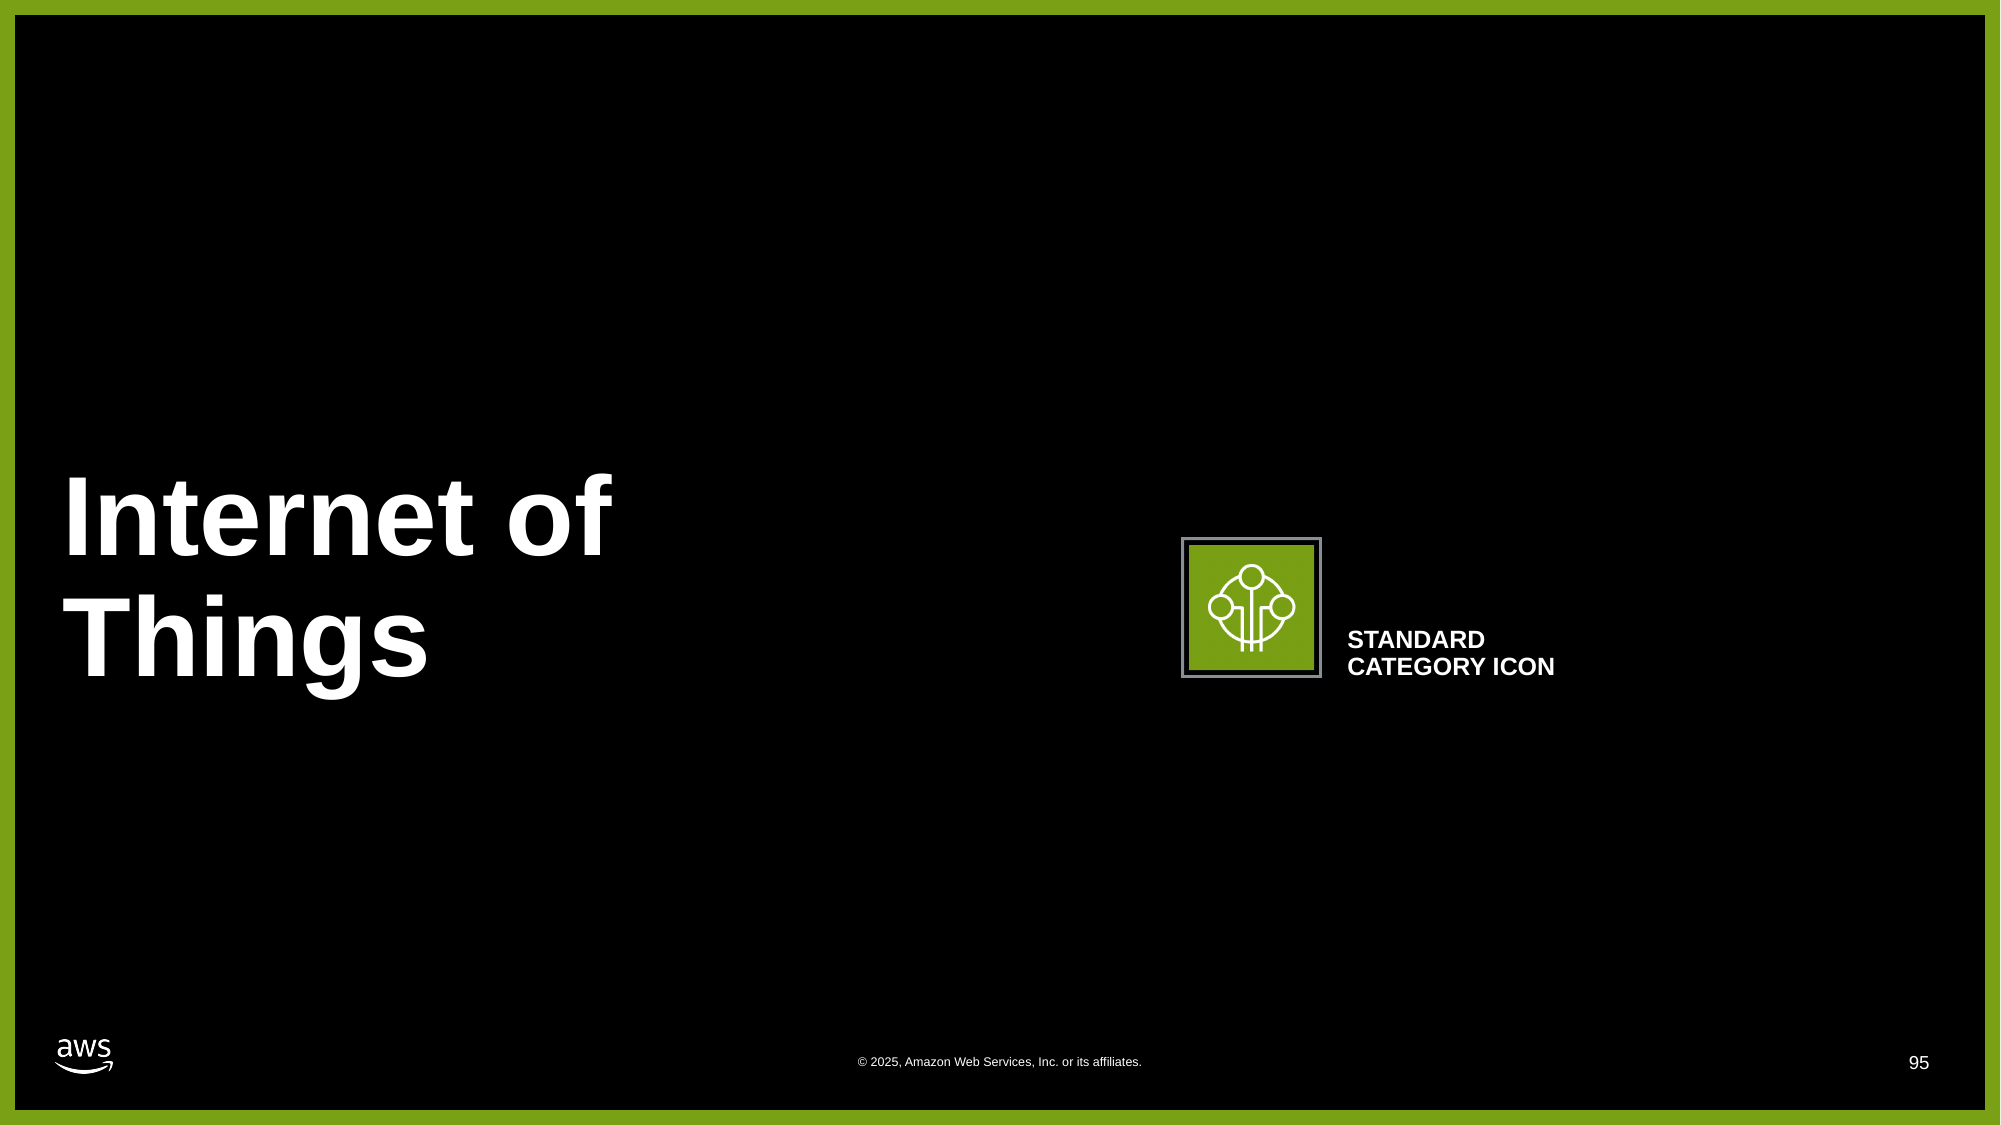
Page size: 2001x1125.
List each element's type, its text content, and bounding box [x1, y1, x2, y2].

footer © 2025, Amazon Web Services, Inc. or its affiliates. [662, 1031, 1338, 1092]
picture [55, 1039, 113, 1074]
title Internet of Things [47, 339, 1393, 709]
slide_number 95 [1494, 1031, 1945, 1092]
text_box STANDARD CATEGORY ICON [1332, 541, 1780, 689]
picture [1181, 537, 1322, 678]
